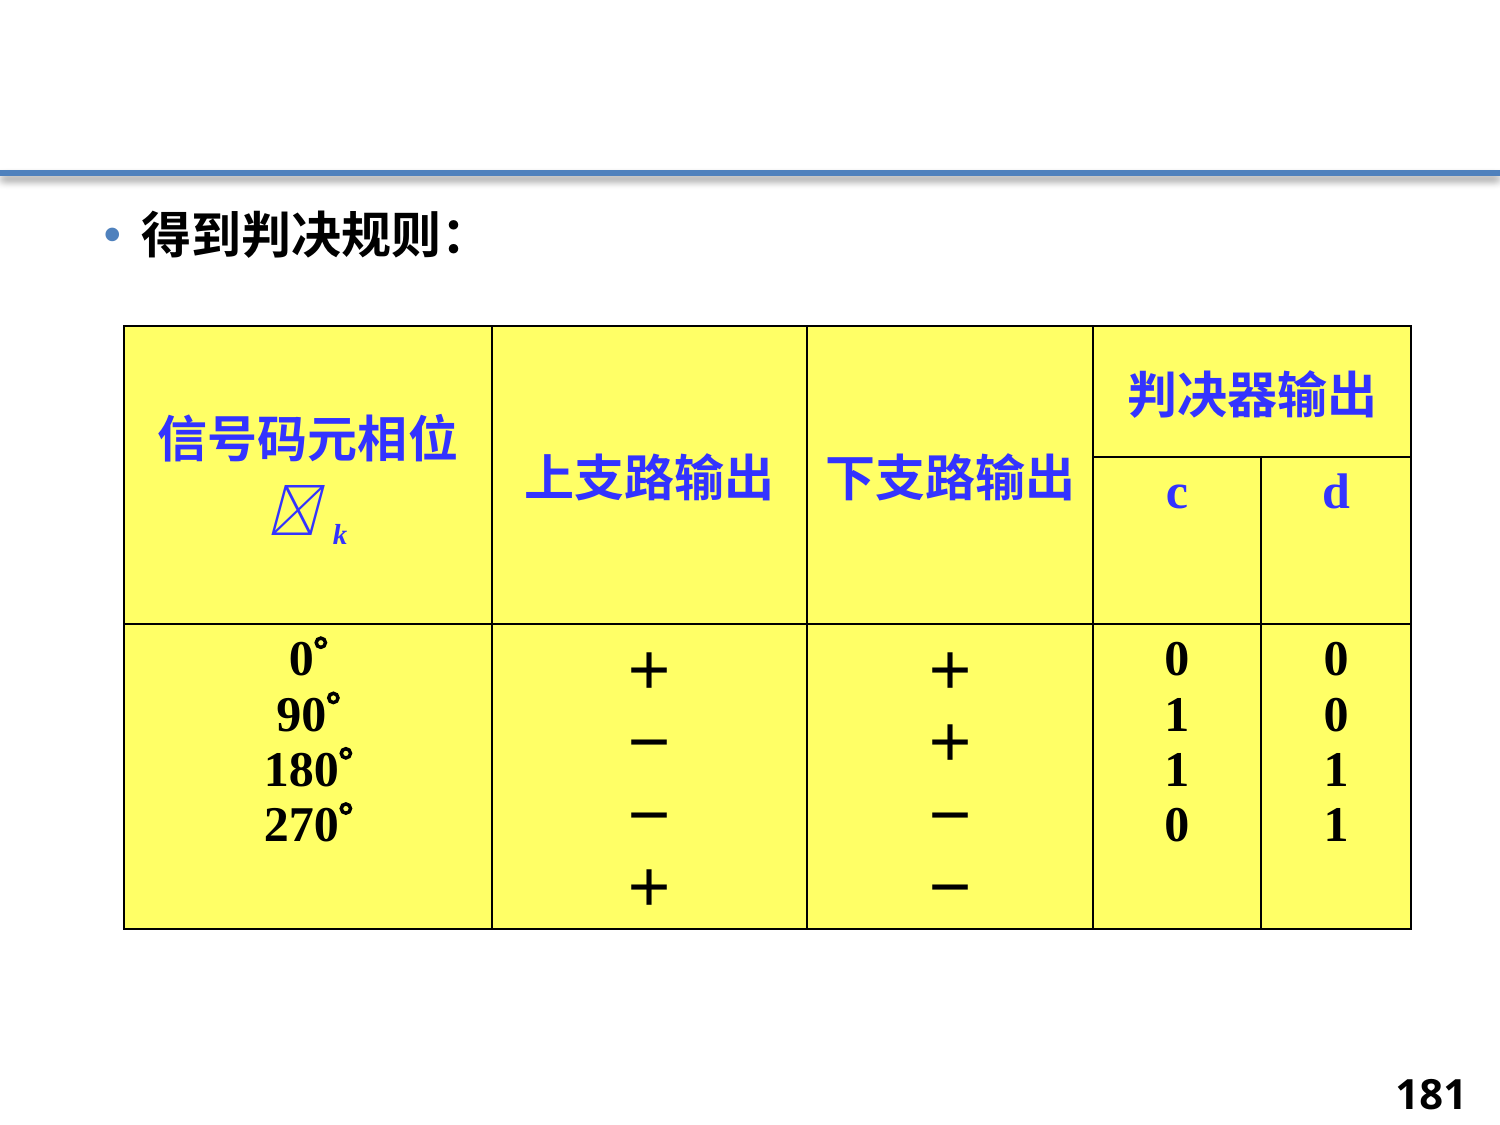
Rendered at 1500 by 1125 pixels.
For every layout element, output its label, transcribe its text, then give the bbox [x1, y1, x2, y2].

table_cell d [1262, 458, 1410, 623]
table_cell ＋ － － ＋ [493, 625, 806, 928]
table_cell 0 1 1 0 [1094, 625, 1260, 928]
table_header 信号码元相位k [125, 327, 491, 623]
list 得到判决规则： [88, 196, 1412, 1024]
table_cell ＋ ＋ － － [808, 625, 1092, 928]
table_cell 0 90 180 270 [125, 625, 491, 928]
slide_number 181 [1379, 1075, 1483, 1118]
table_cell 0 0 1 1 [1262, 625, 1410, 928]
table_cell c [1094, 458, 1260, 623]
table_header 上支路输出 [493, 327, 806, 623]
table_header 判决器输出 [1094, 327, 1410, 456]
table_header 下支路输出 [808, 327, 1092, 623]
